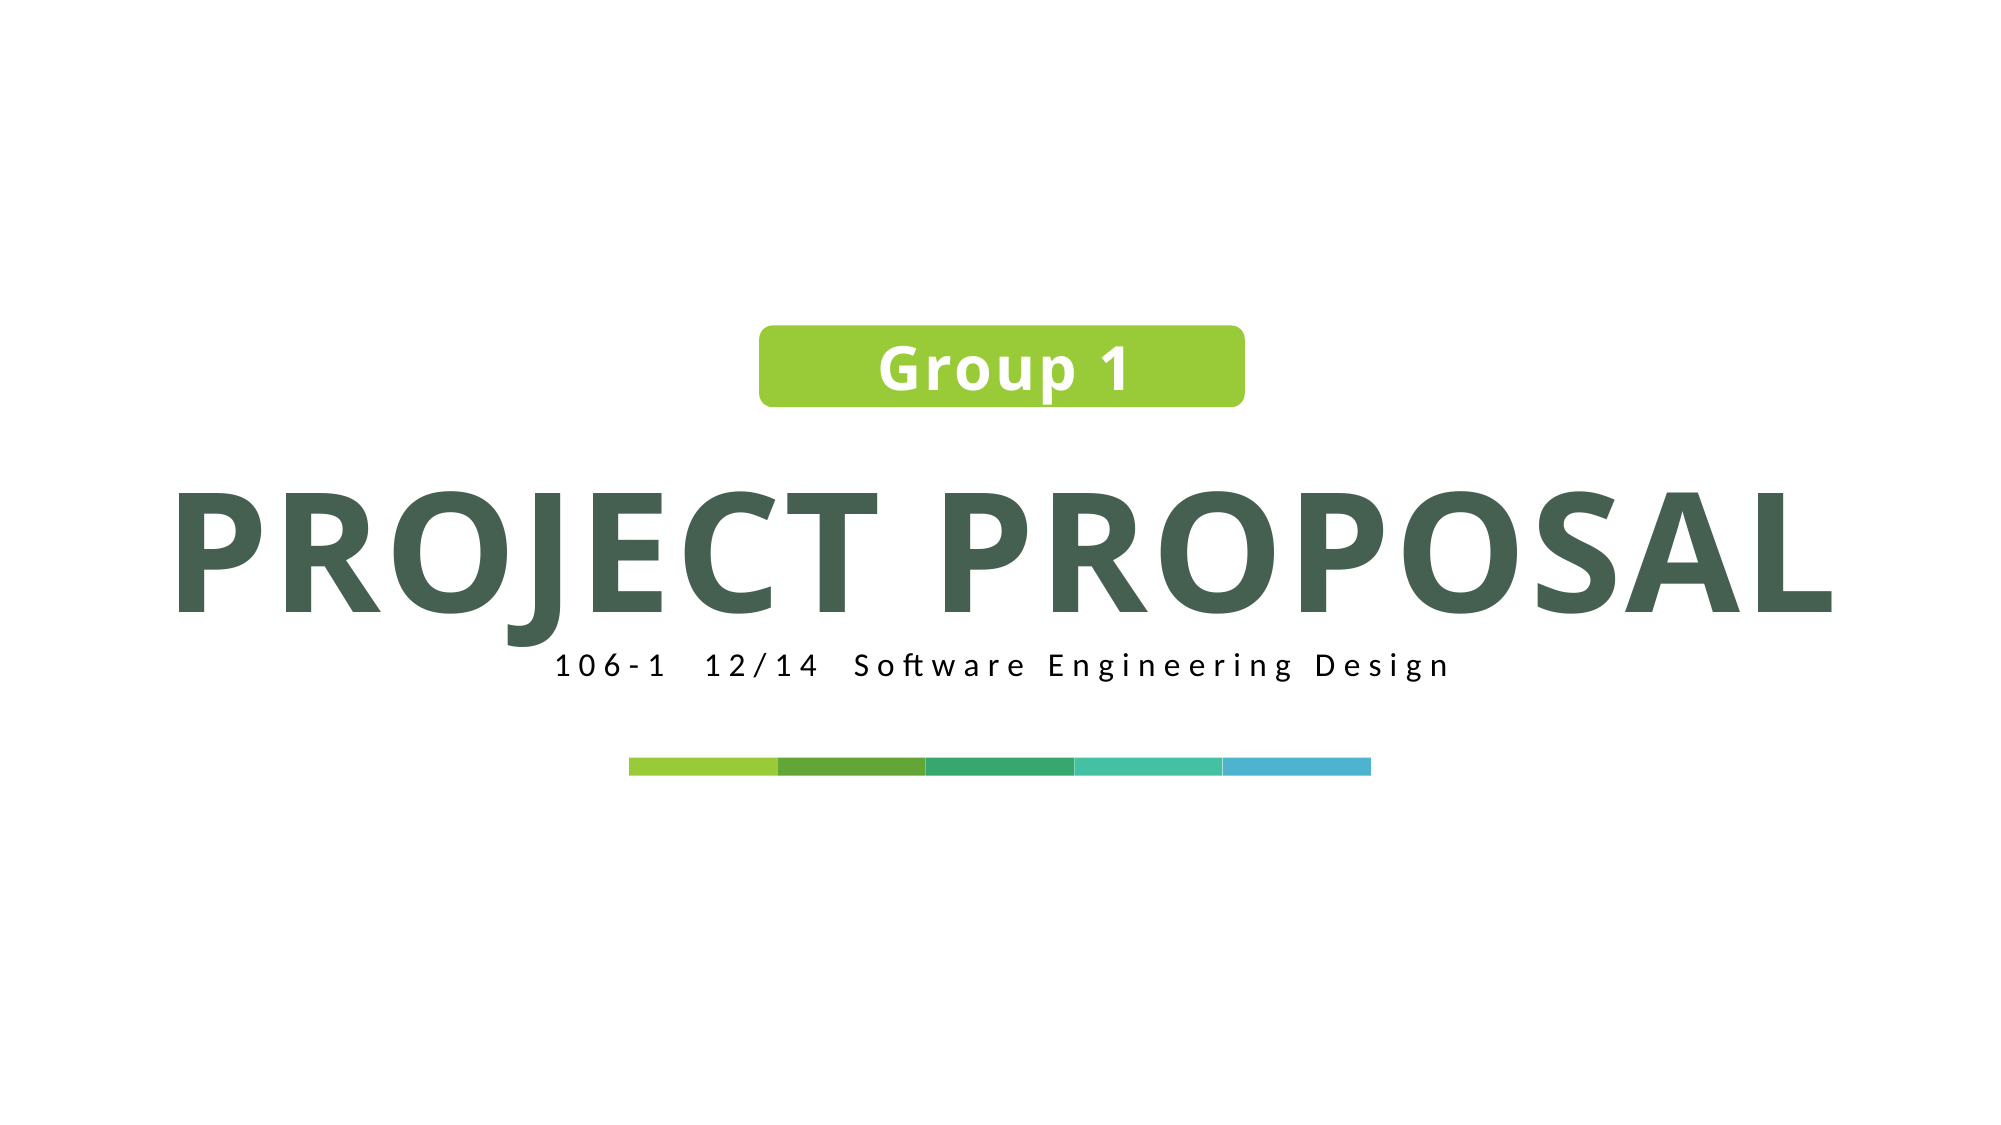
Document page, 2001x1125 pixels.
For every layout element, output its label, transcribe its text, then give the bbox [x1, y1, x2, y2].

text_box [629, 757, 1371, 776]
text_box [758, 324, 1246, 409]
text_box PROJECT PROPOSAL [164, 445, 1840, 647]
text_box Group 1 [877, 329, 1134, 403]
text_box 106-1 12/14 Software Engineering Design [538, 647, 1464, 691]
